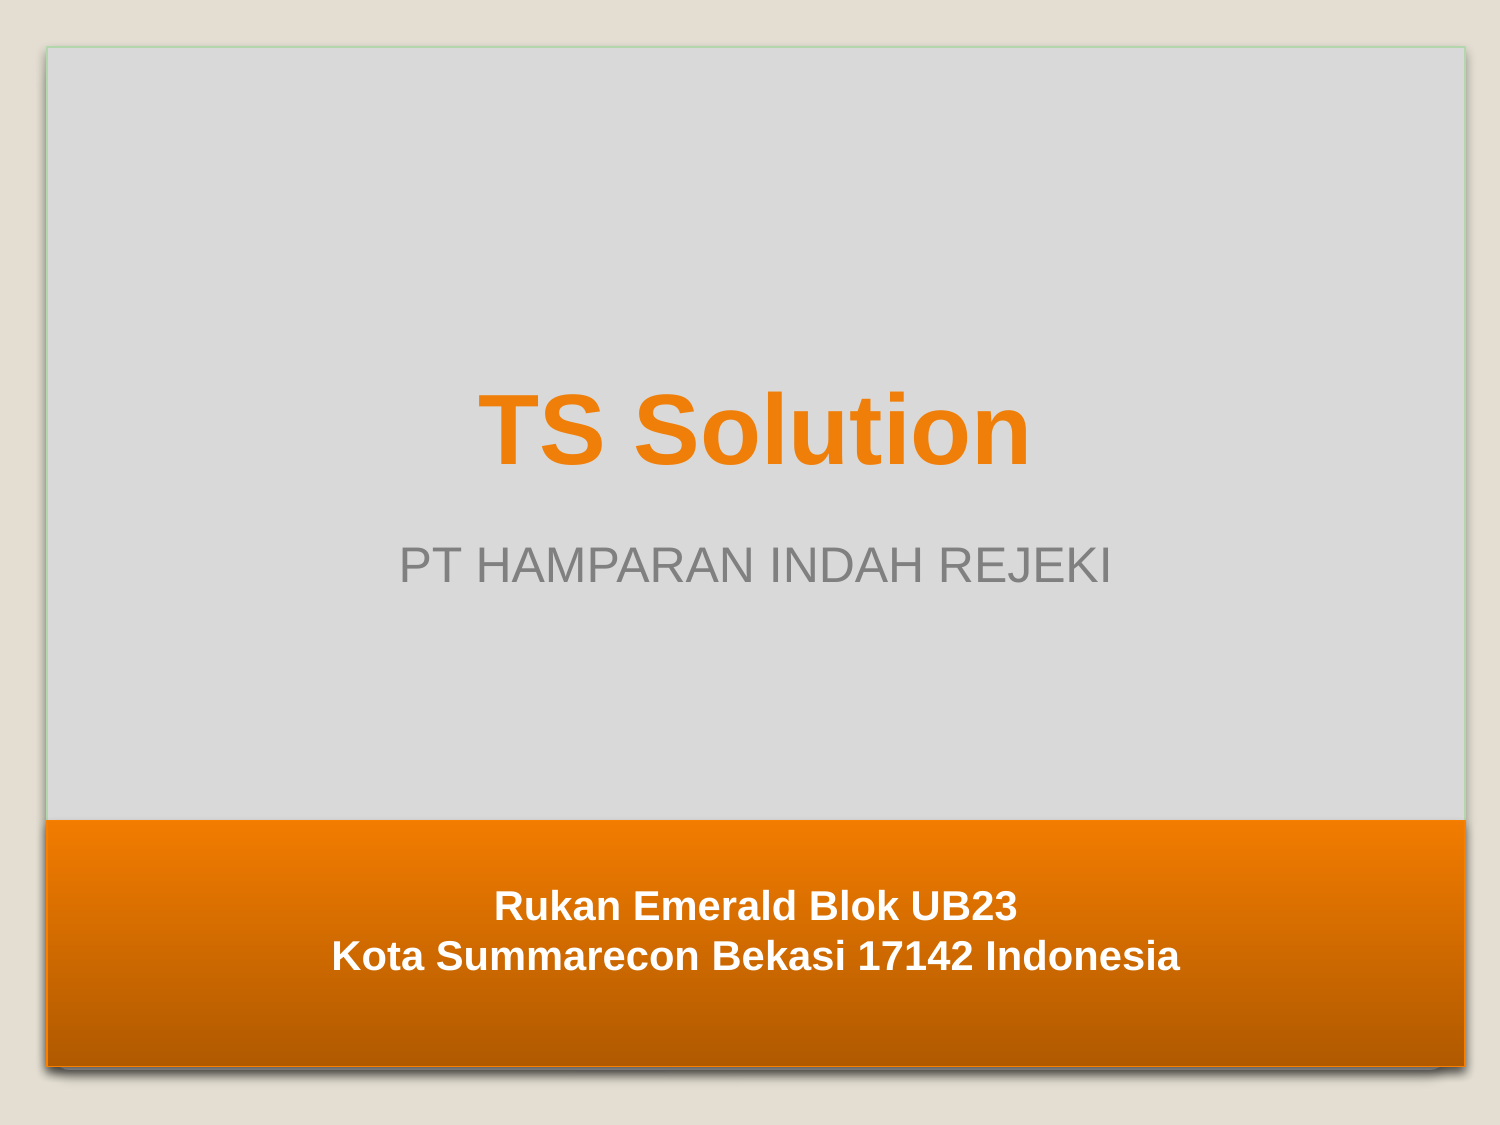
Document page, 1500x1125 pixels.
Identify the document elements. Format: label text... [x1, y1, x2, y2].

text_box [46, 46, 1466, 820]
text_box TS Solution [468, 339, 1043, 493]
text_box PT HAMPARAN INDAH REJEKI [375, 515, 1137, 680]
text_box Rukan Emerald Blok UB23 Kota Summarecon Bekasi 17142 Indonesia [46, 820, 1466, 1067]
